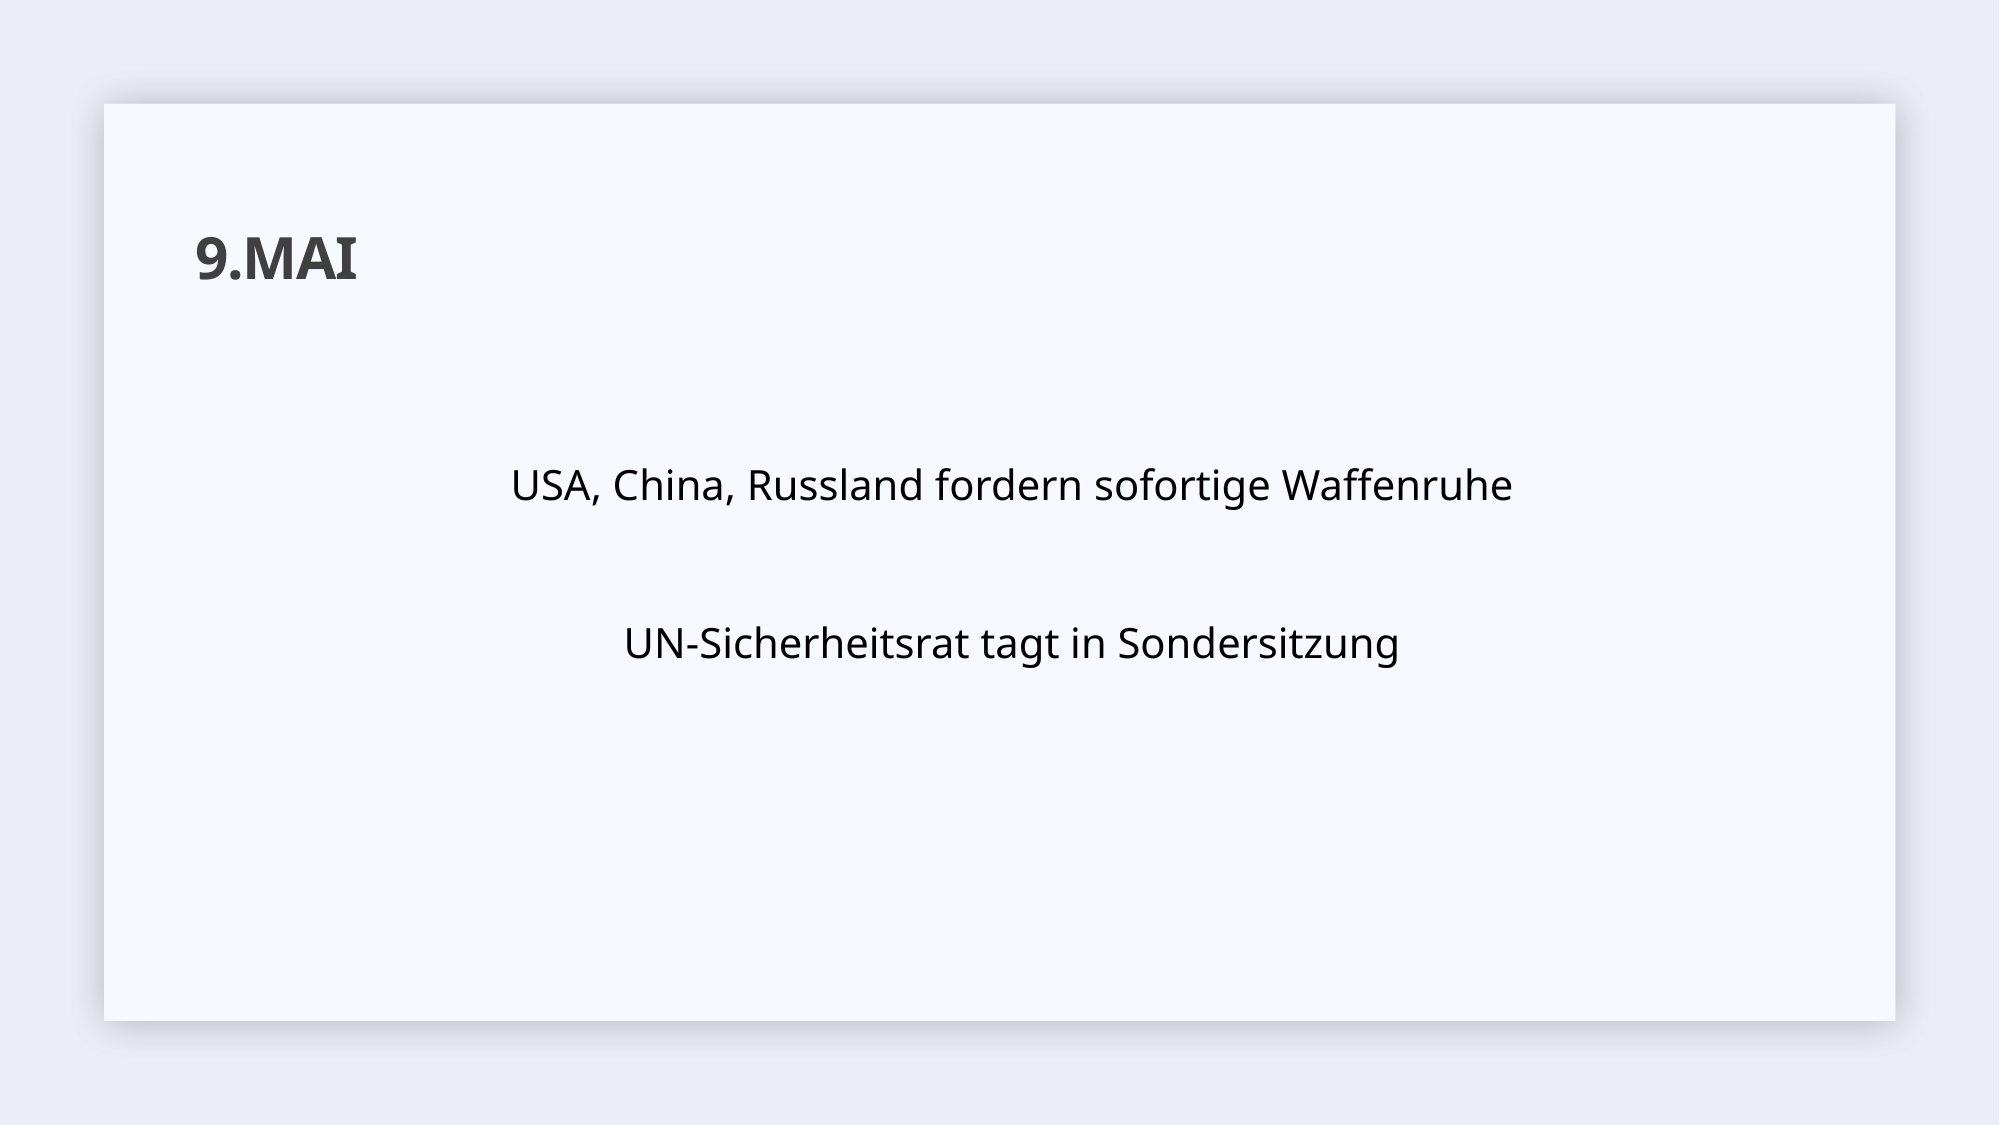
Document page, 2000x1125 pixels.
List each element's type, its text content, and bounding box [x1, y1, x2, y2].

title 9.Mai [179, 154, 1830, 367]
list USA, China, Russland fordern sofortige Waffenruhe UN-Sicherheitsrat tagt in Sondersitzung [179, 367, 1830, 871]
